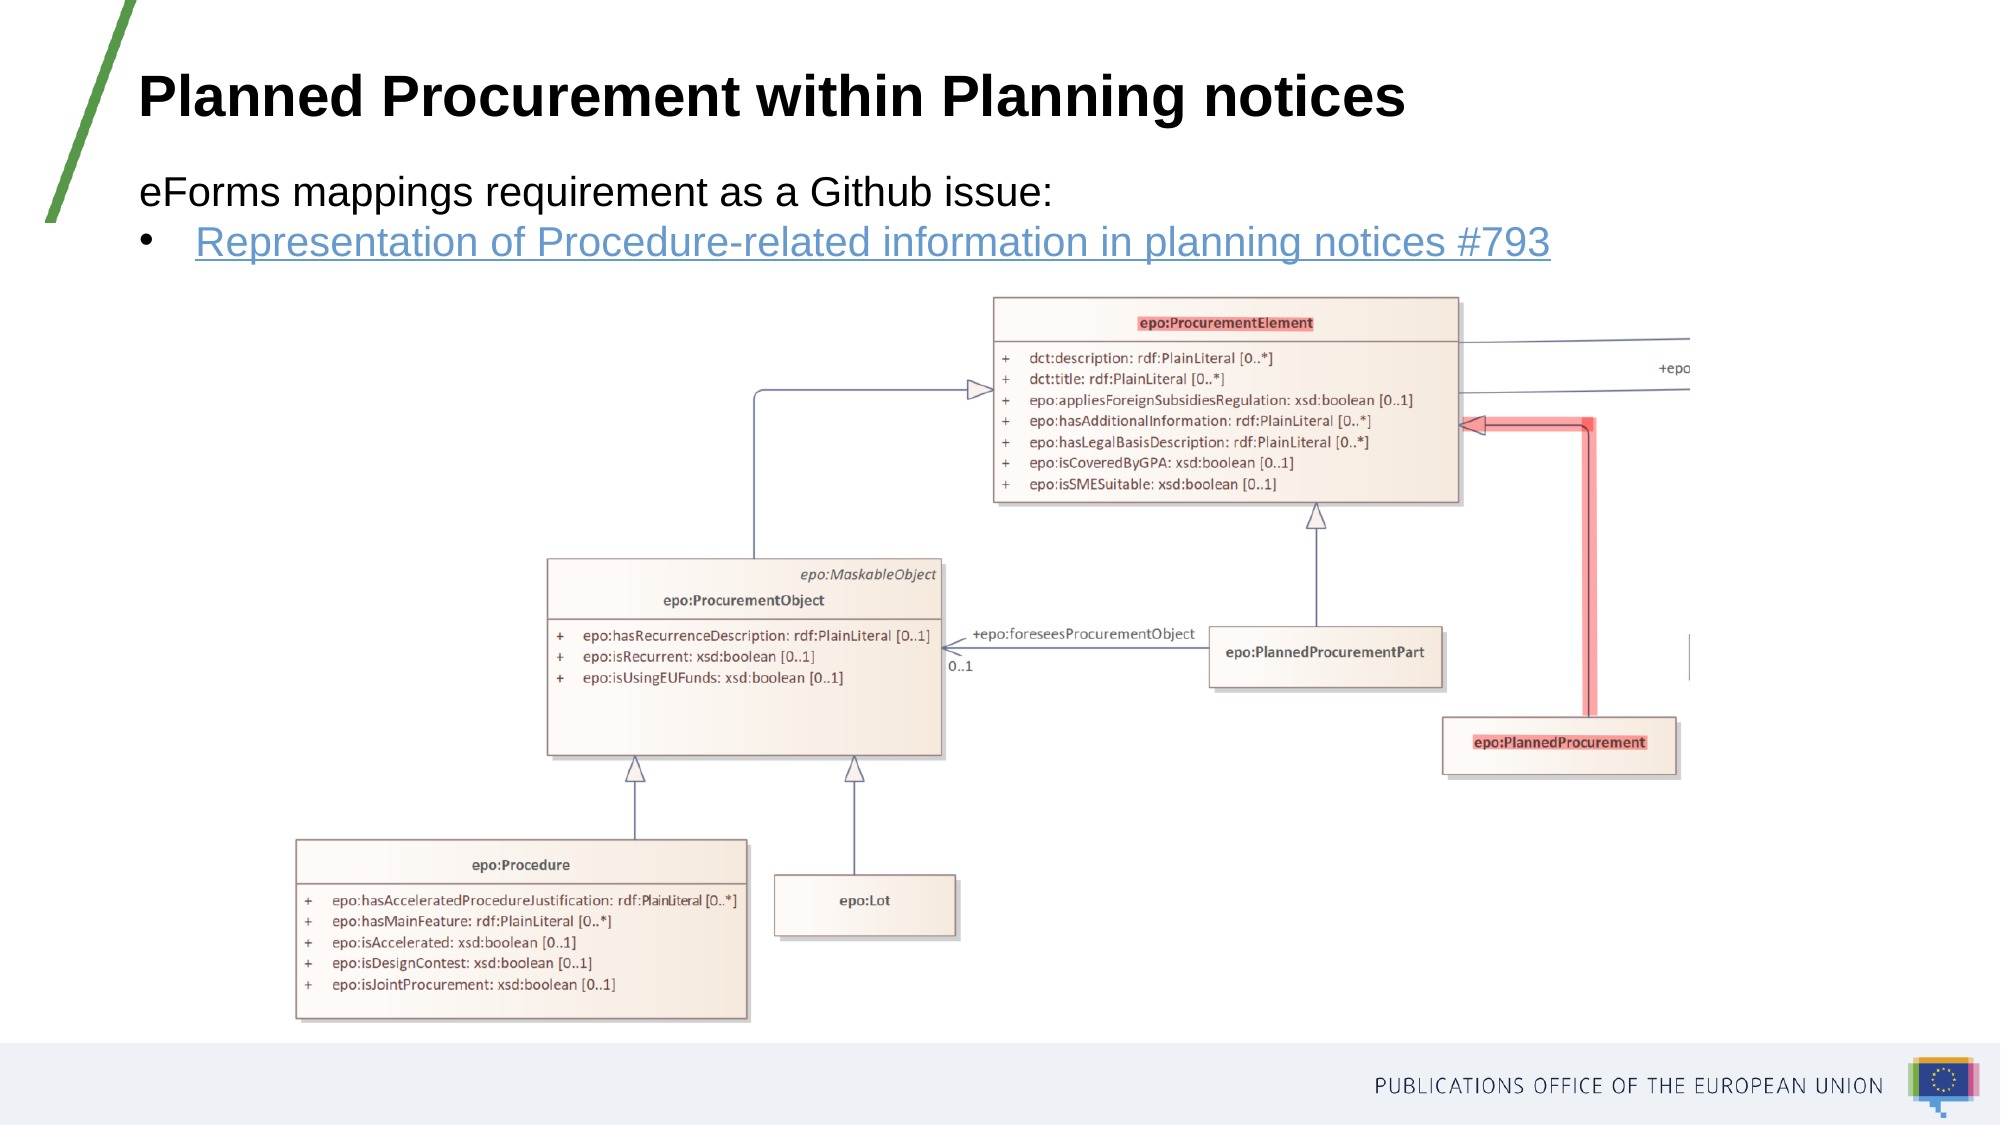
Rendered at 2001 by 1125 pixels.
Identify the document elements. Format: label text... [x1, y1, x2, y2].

picture [0, 0, 2001, 1125]
text_box eForms mappings requirement as a Github issue: Representation of Procedure-related information in planning notices #793 [139, 157, 1863, 282]
text_box Planned Procurement within Planning notices [138, 31, 1861, 130]
